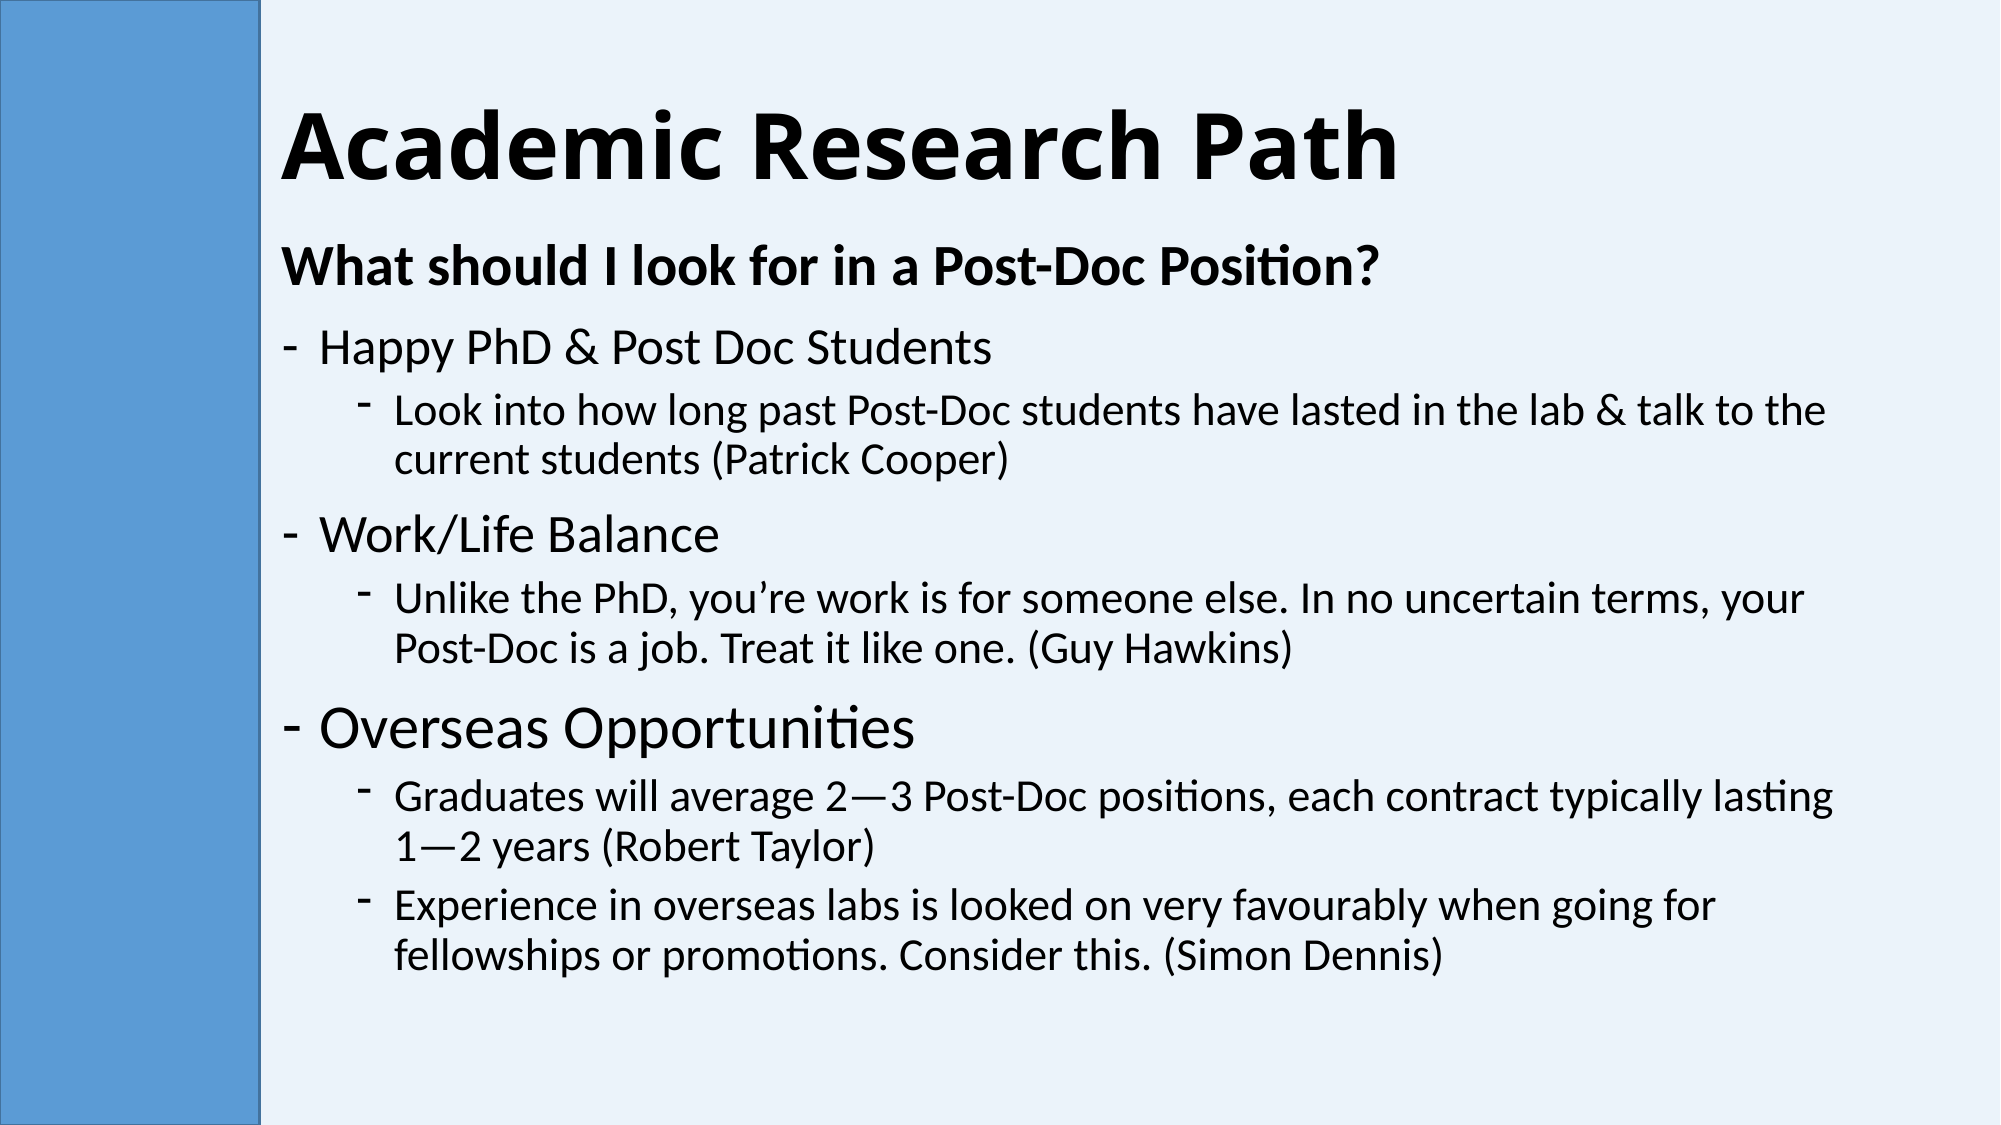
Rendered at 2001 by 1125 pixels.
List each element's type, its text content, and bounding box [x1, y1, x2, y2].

text_box [0, 0, 261, 1125]
title Academic Research Path [266, 41, 1968, 259]
list What should I look for in a Post-Doc Position? Happy PhD & Post Doc Students Look into how long past Post-Doc students have lasted in the lab & talk to the current students (Patrick Cooper) Work/Life Balance Unlike the PhD, you’re work is for someone else. In no uncertain terms, your Post-Doc is a job. Treat it like one. (Guy Hawkins) Overseas Opportunities Graduates will average 2—3 Post-Doc positions, each contract typically lasting 1—2 years (Robert Taylor) Experience in overseas labs is looked on very favourably when going for fellowships or promotions. Consider this. (Simon Dennis) [266, 228, 1870, 1066]
